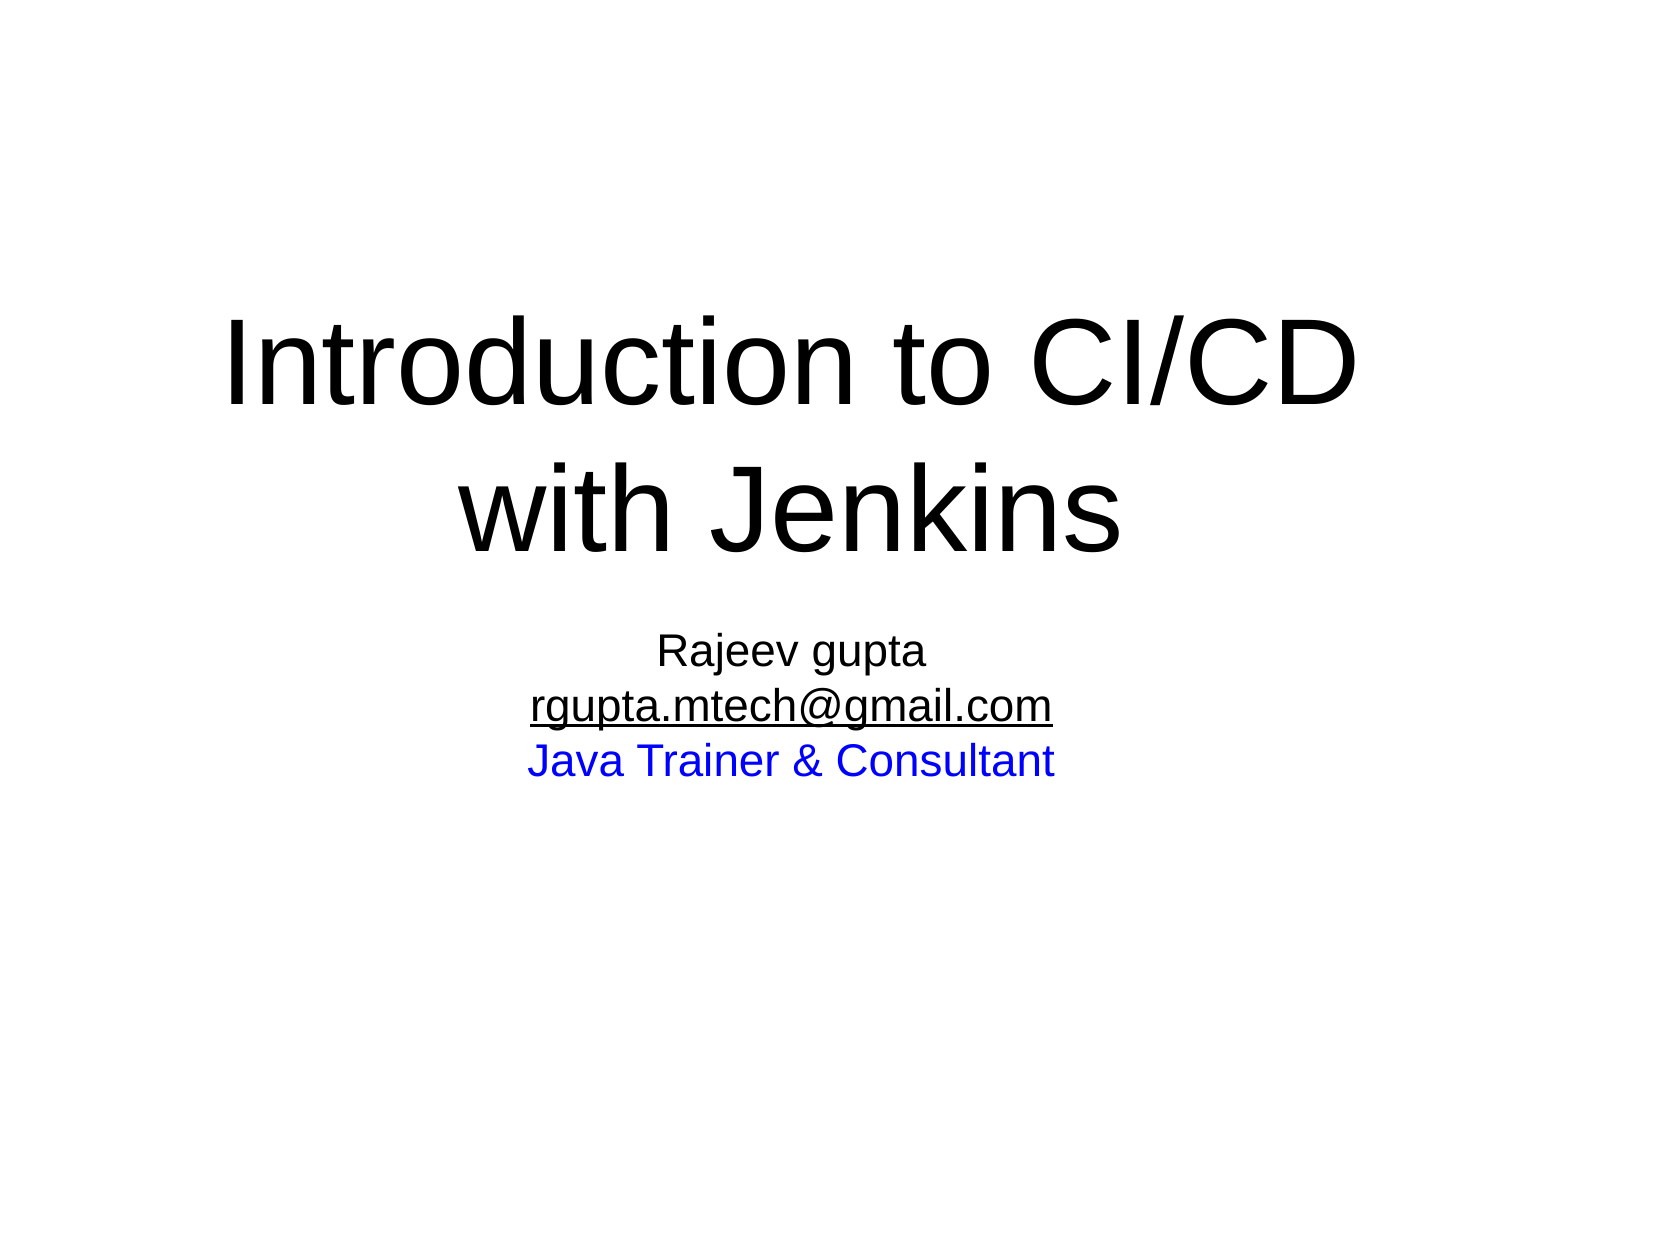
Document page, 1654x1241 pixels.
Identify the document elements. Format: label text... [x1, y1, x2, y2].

text_box Introduction to CI/CD with Jenkins Rajeev gupta rgupta.mtech@gmail.com Java Trainer & Consultant [47, 294, 1536, 774]
